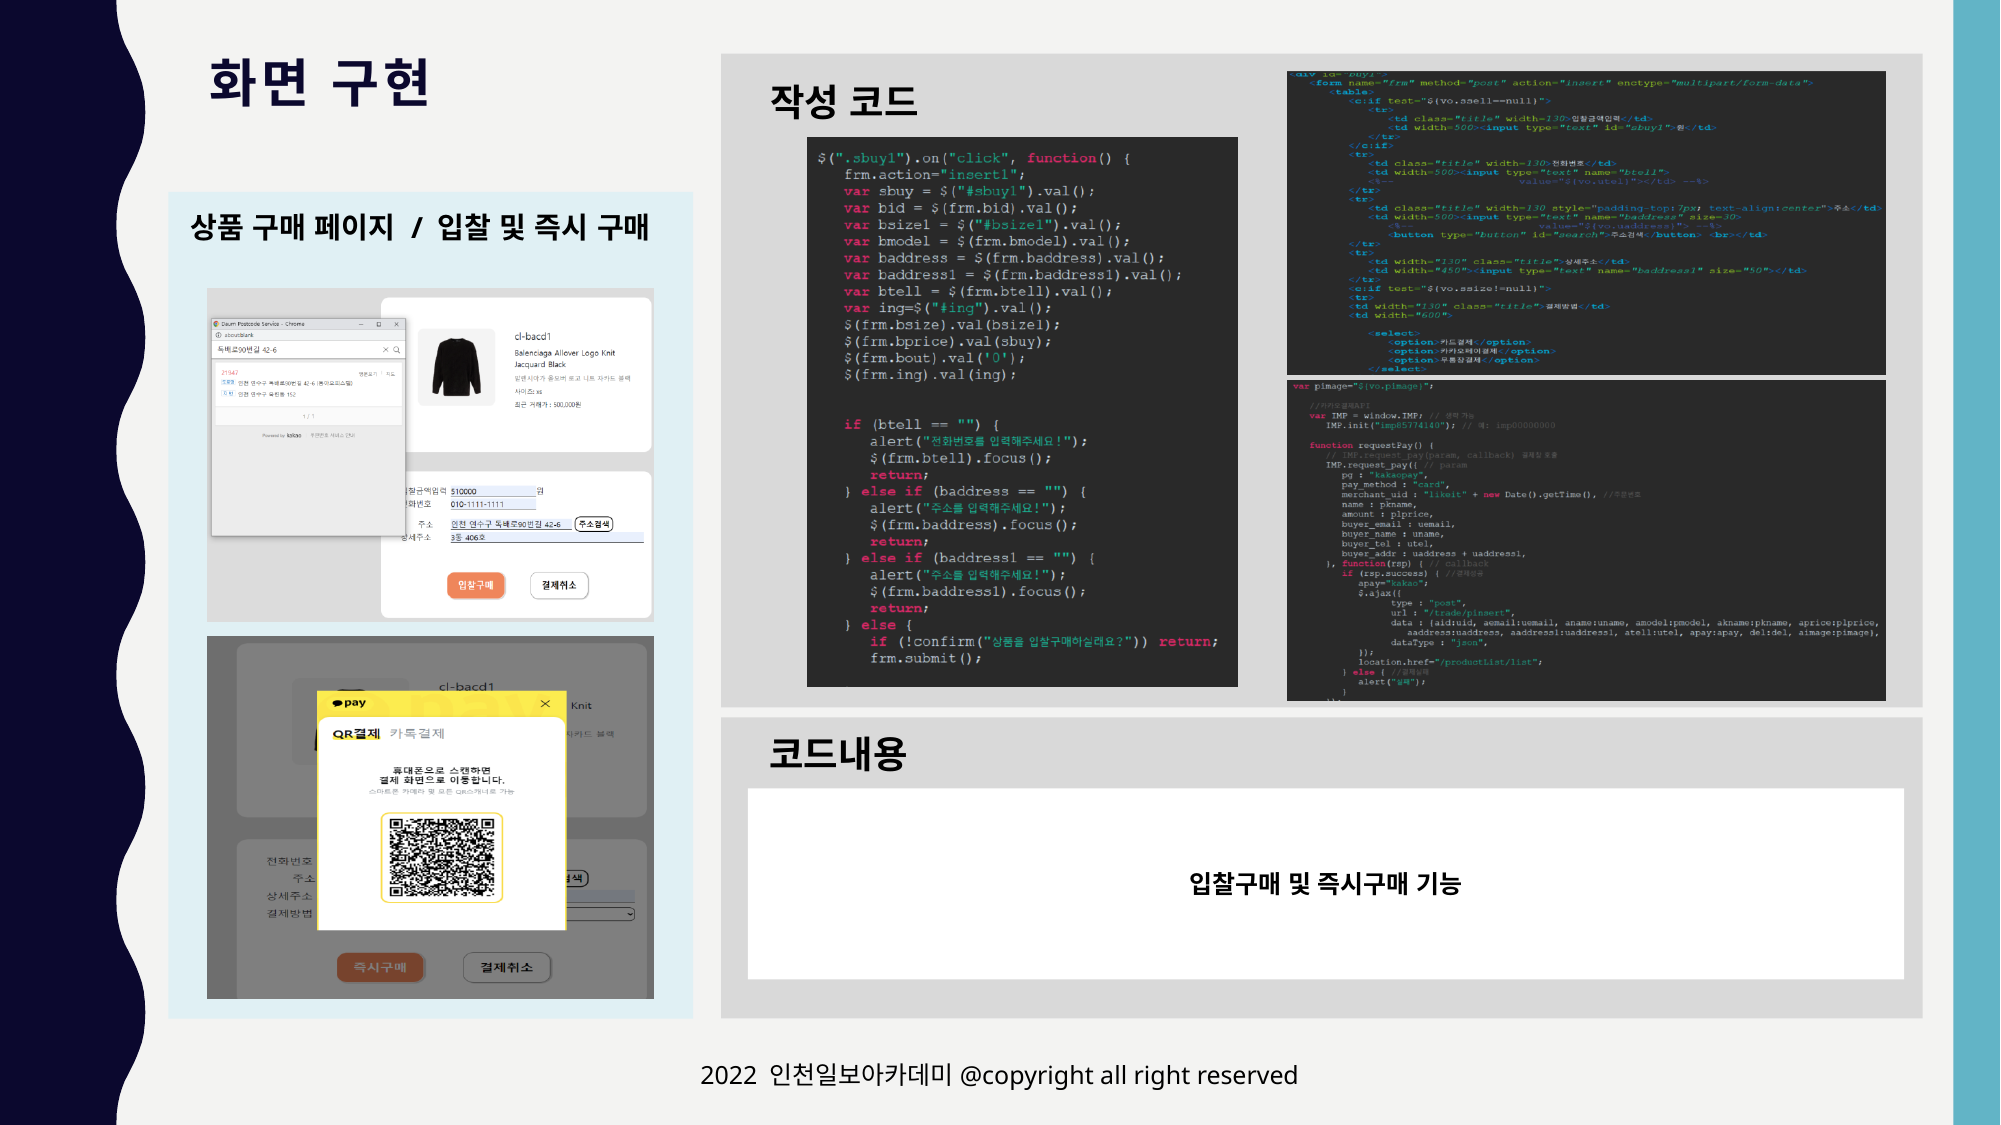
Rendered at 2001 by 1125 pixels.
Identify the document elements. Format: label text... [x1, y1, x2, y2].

footer 2022 인천일보아카데미@copyright all right reserved [662, 1045, 1338, 1103]
picture [207, 288, 654, 622]
text_box [167, 191, 694, 1020]
picture [207, 636, 654, 999]
text_box [720, 716, 1924, 1019]
title 화면 구현 [194, 50, 1864, 296]
text_box [720, 52, 1924, 708]
picture [1287, 380, 1886, 701]
text_box 작성 코드 [755, 71, 935, 131]
text_box 상품 구매 페이지 / 입찰 및 즉시 구매 [175, 201, 694, 252]
picture [1287, 71, 1886, 375]
picture [807, 137, 1238, 687]
text_box 입찰구매 및 즉시구매 기능 [747, 787, 1905, 980]
text_box 코드내용 [754, 724, 923, 784]
